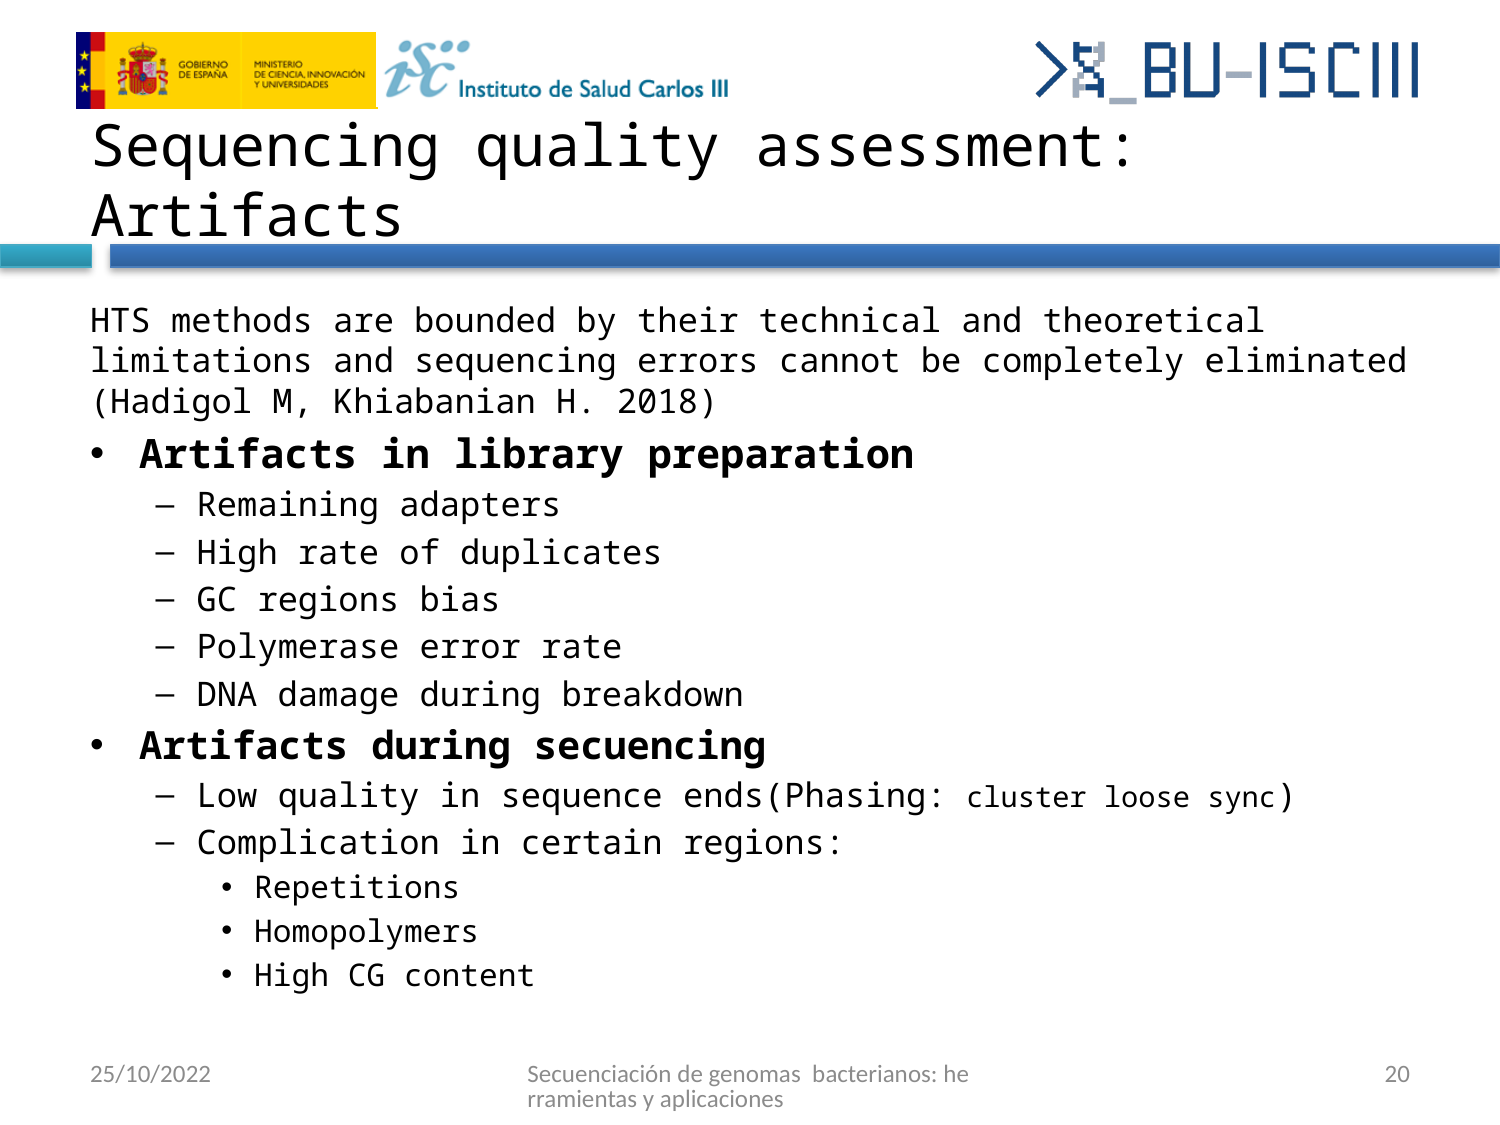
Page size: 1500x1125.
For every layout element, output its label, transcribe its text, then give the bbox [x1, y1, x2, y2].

footer Secuenciación de genomas bacterianos: herramientas y aplicaciones [512, 1042, 988, 1103]
title Sequencing quality assessment: Artifacts [75, 113, 1425, 244]
picture [1021, 0, 1436, 138]
list HTS methods are bounded by their technical and theoretical limitations and sequencing errors cannot be completely eliminated (Hadigol M, Khiabanian H. 2018) Artifacts in library preparation Remaining adapters High rate of duplicates GC regions bias Polymerase error rate DNA damage during breakdown Artifacts during secuencing Low quality in sequence ends(Phasing: cluster loose sync) Complication in certain regions: Repetitions Homopolymers High CG content [75, 290, 1425, 1005]
picture [76, 32, 809, 109]
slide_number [75, 1042, 425, 1103]
slide_number 20 [1074, 1042, 1425, 1103]
